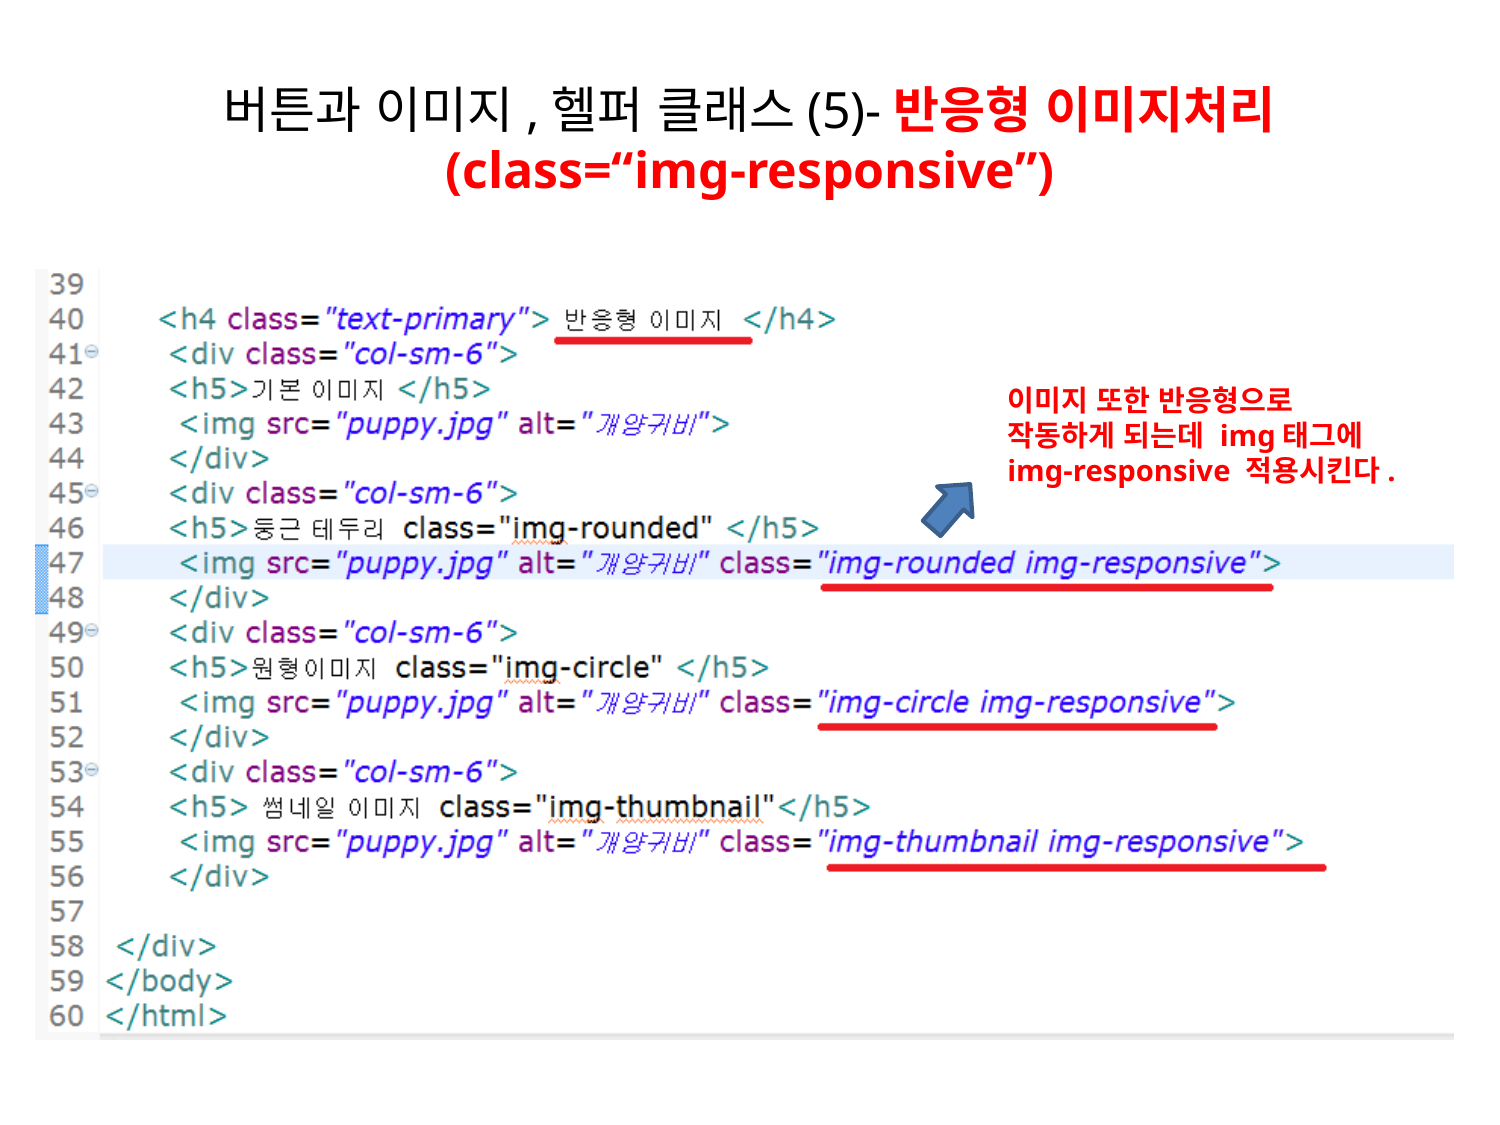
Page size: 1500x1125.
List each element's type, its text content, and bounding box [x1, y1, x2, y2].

picture [34, 269, 1454, 1040]
title 버튼과 이미지,헬퍼 클래스(5)-반응형 이미지처리 (class=“img-responsive”) [75, 45, 1425, 233]
